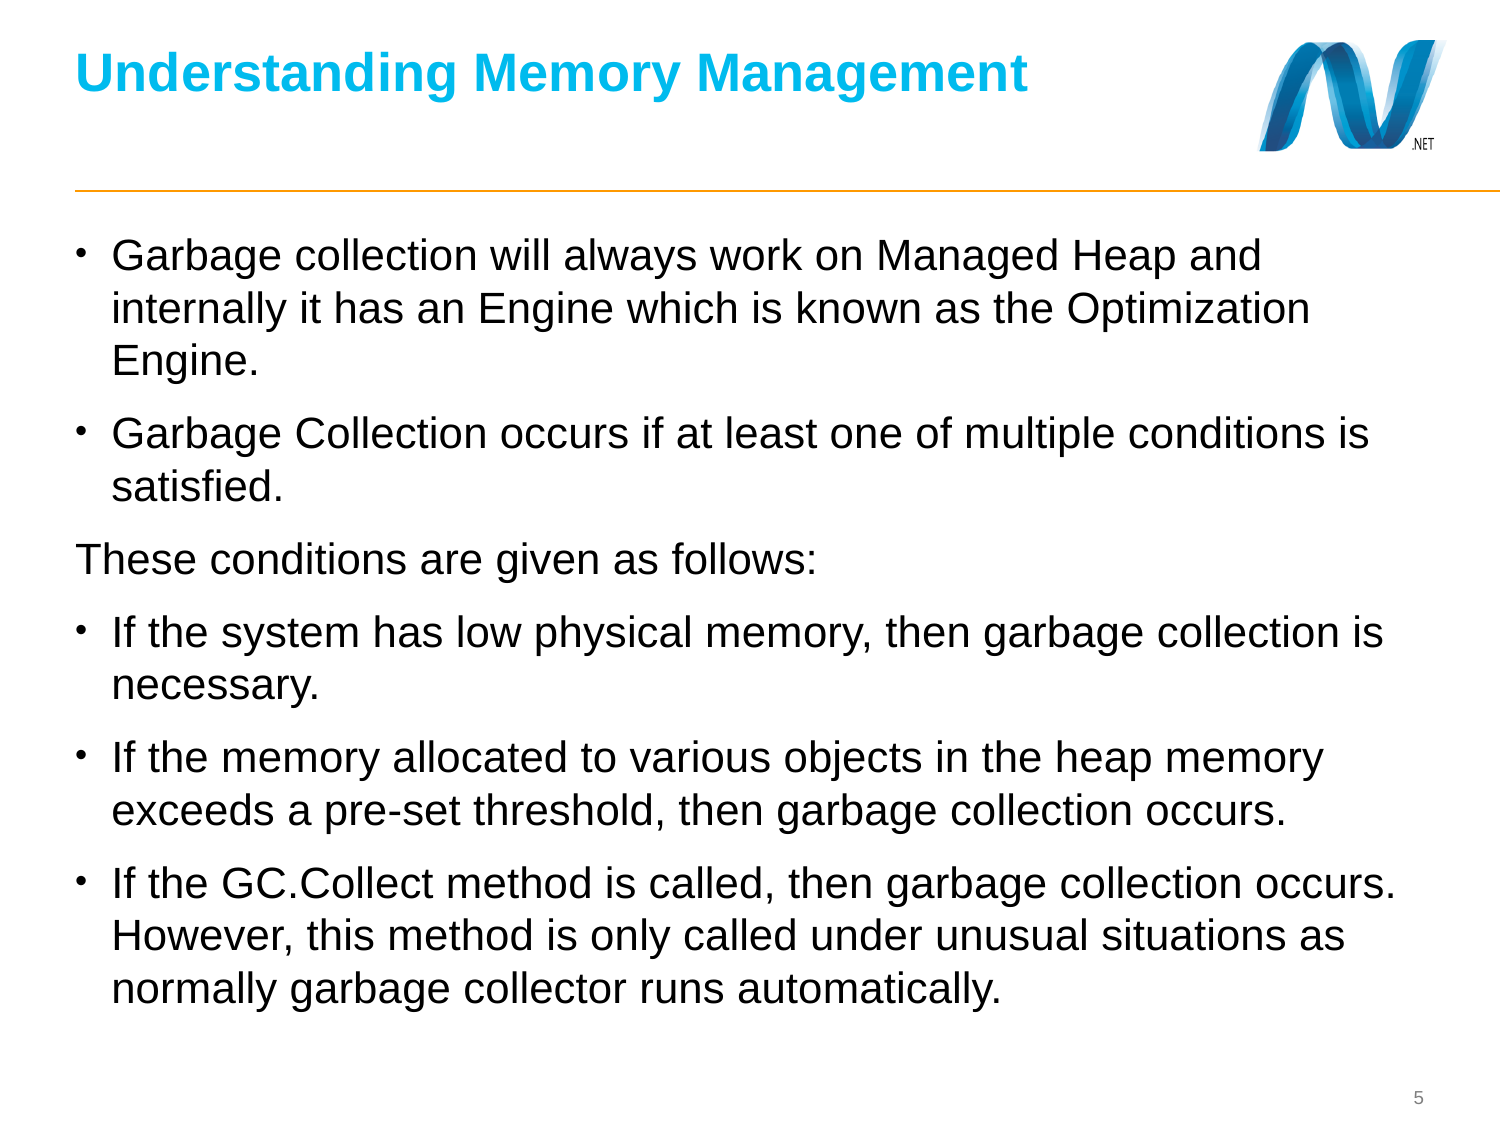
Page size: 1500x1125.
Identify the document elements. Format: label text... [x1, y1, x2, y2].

list Garbage collection will always work on Managed Heap and internally it has an Engine which is known as the Optimization Engine. Garbage Collection occurs if at least one of multiple conditions is satisfied. These conditions are given as follows: If the system has low physical memory, then garbage collection is necessary. If the memory allocated to various objects in the heap memory exceeds a pre-set threshold, then garbage collection occurs. If the GC.Collect method is called, then garbage collection occurs. However, this method is only called under unusual situations as normally garbage collector runs automatically. [75, 226, 1425, 1018]
picture [1253, 26, 1450, 177]
title Understanding Memory Management [75, 27, 1422, 157]
